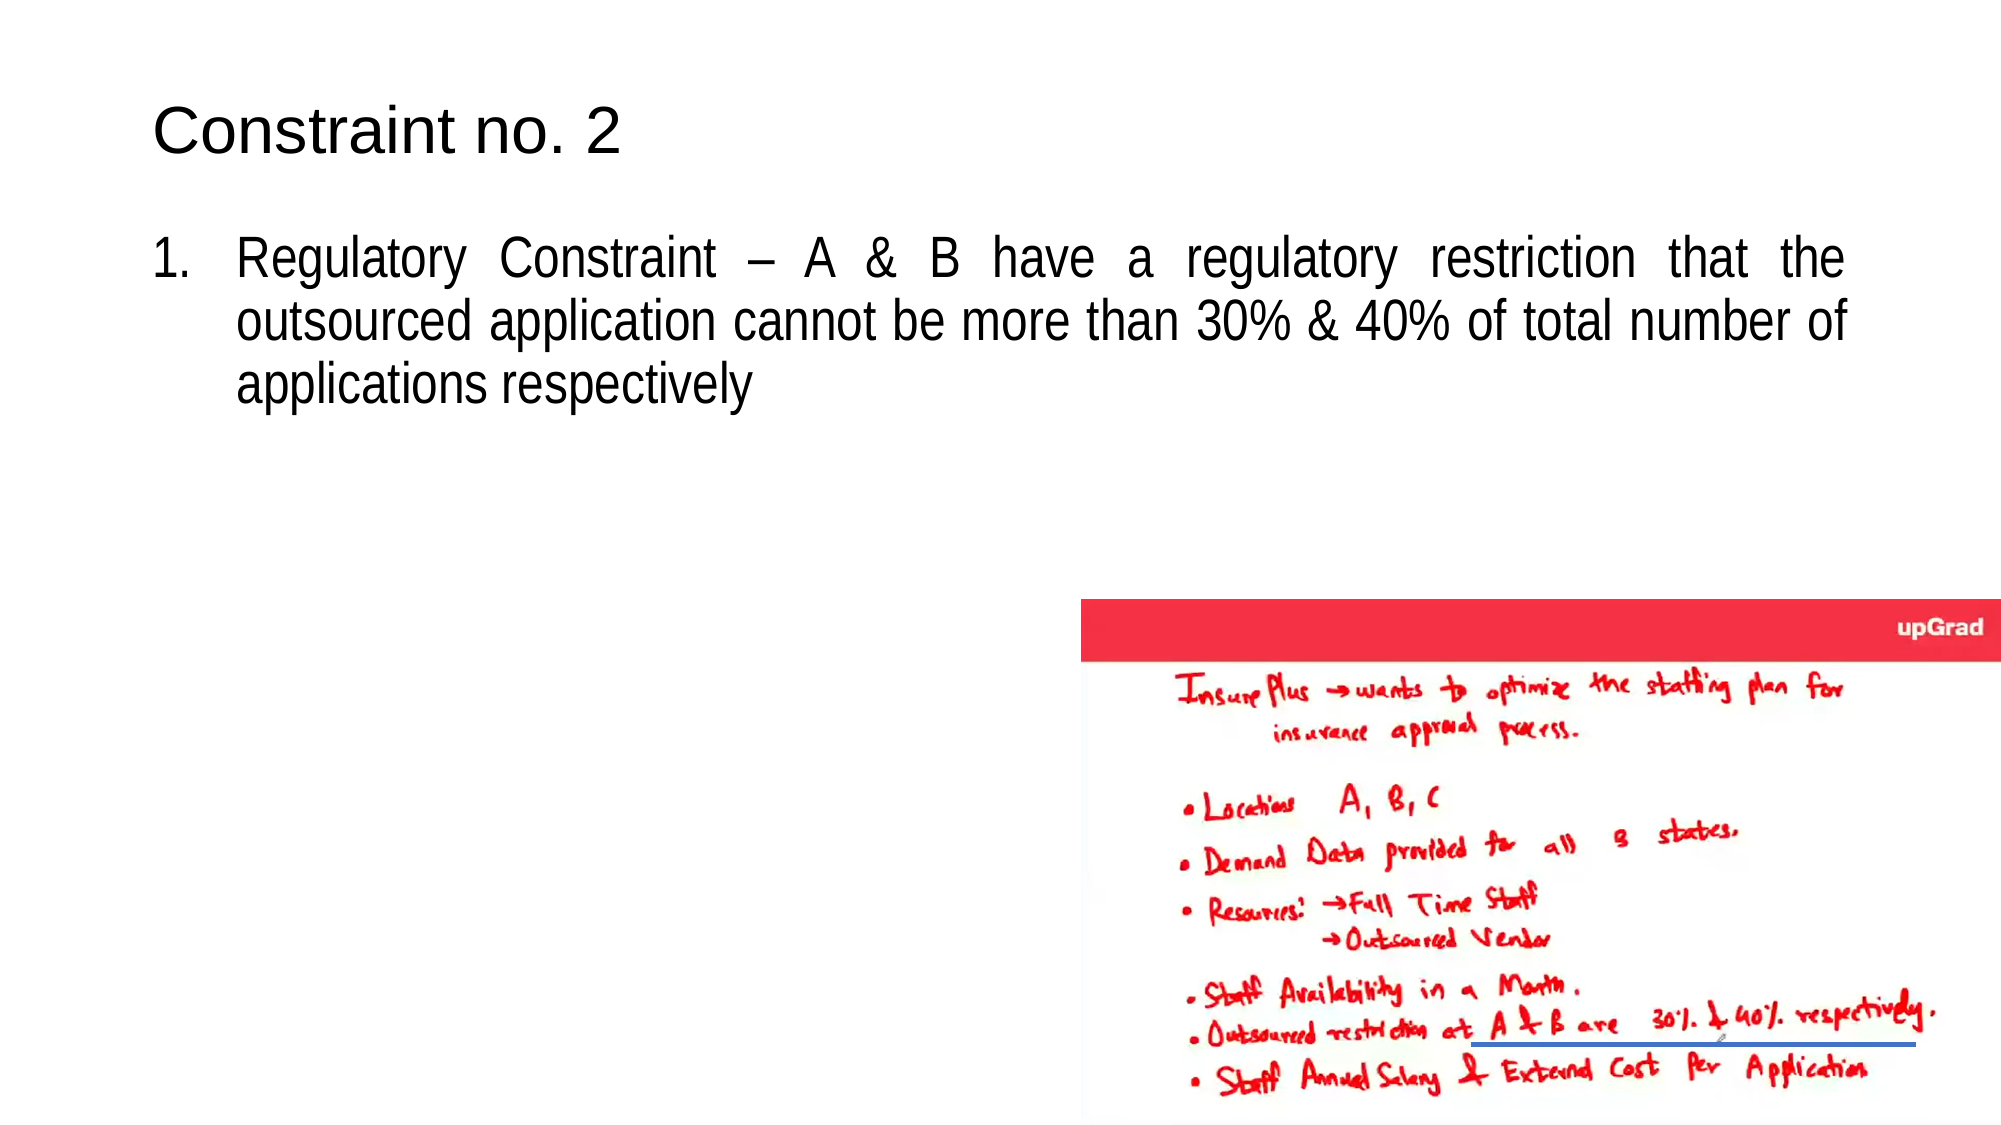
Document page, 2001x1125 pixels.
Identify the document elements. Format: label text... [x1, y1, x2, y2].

title Constraint no. 2 [137, 23, 1863, 219]
list Regulatory Constraint – A & B have a regulatory restriction that the outsourced application cannot be more than 30% & 40% of total number of applications respectively [137, 219, 1863, 1014]
picture [1081, 599, 2001, 1125]
